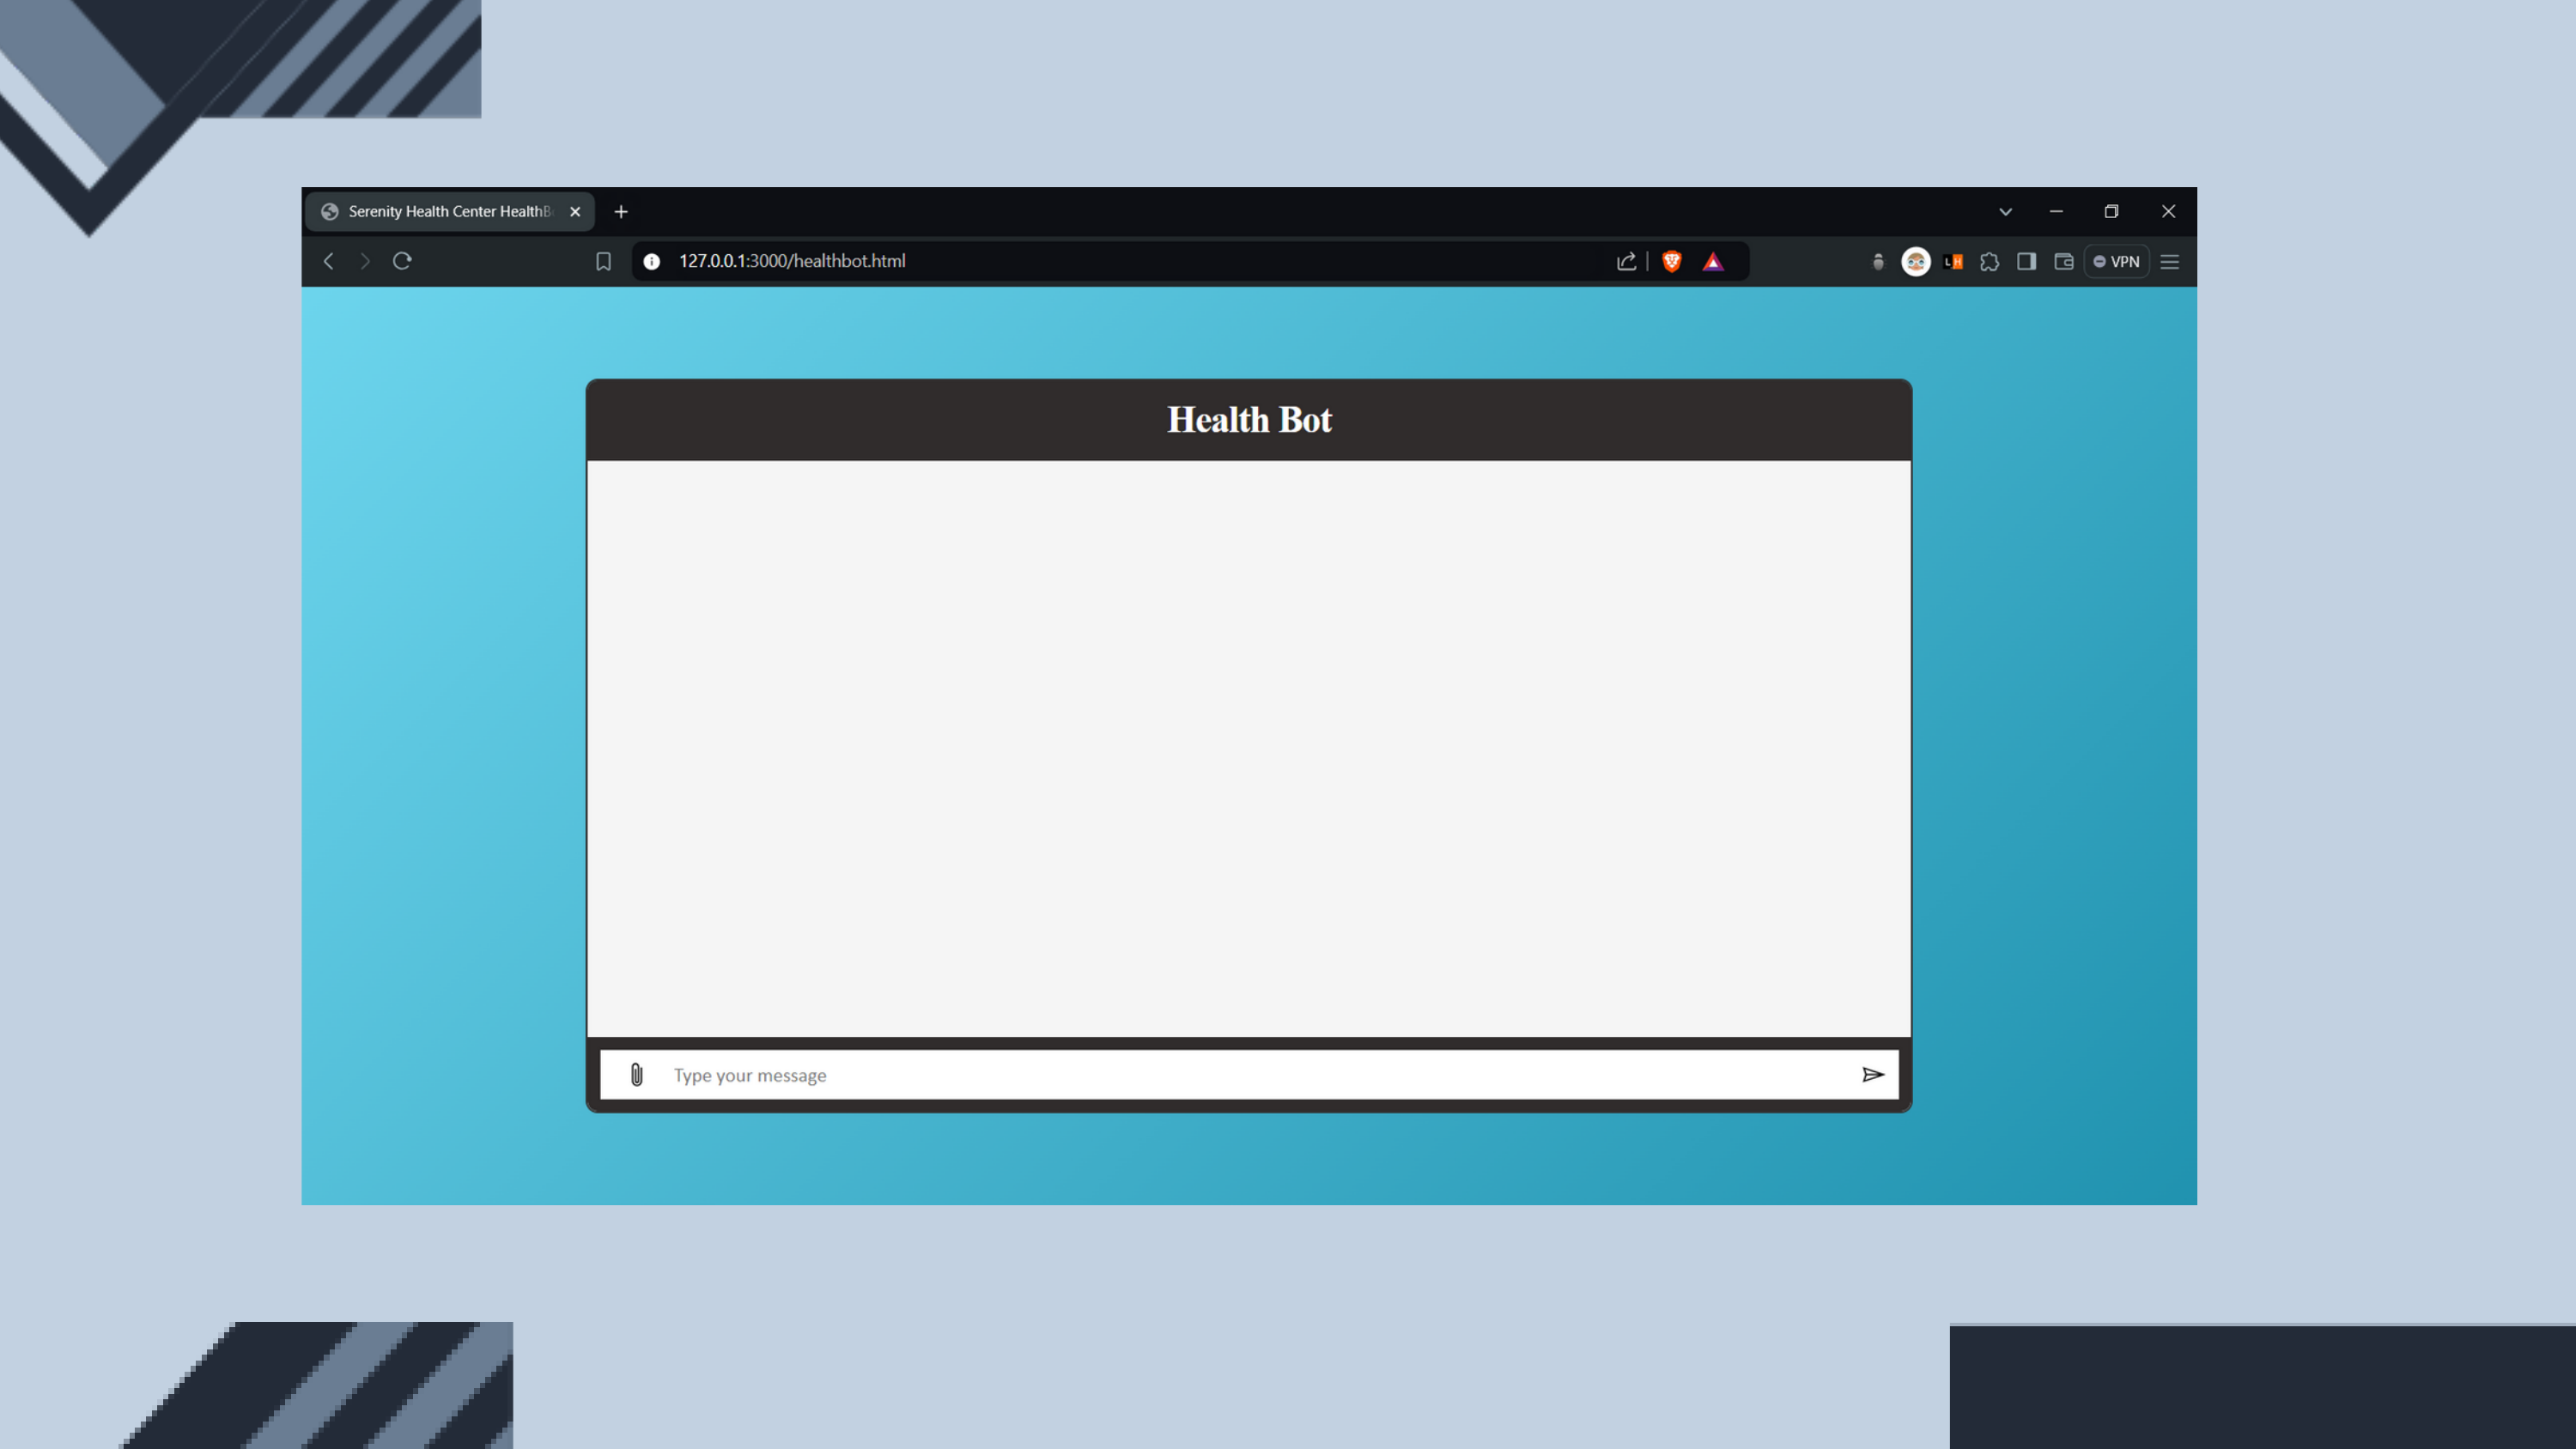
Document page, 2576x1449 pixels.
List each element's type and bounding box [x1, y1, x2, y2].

text_box [0, 1322, 513, 1449]
text_box [1949, 1312, 2576, 1449]
text_box [0, 0, 482, 258]
text_box [301, 187, 2198, 1205]
